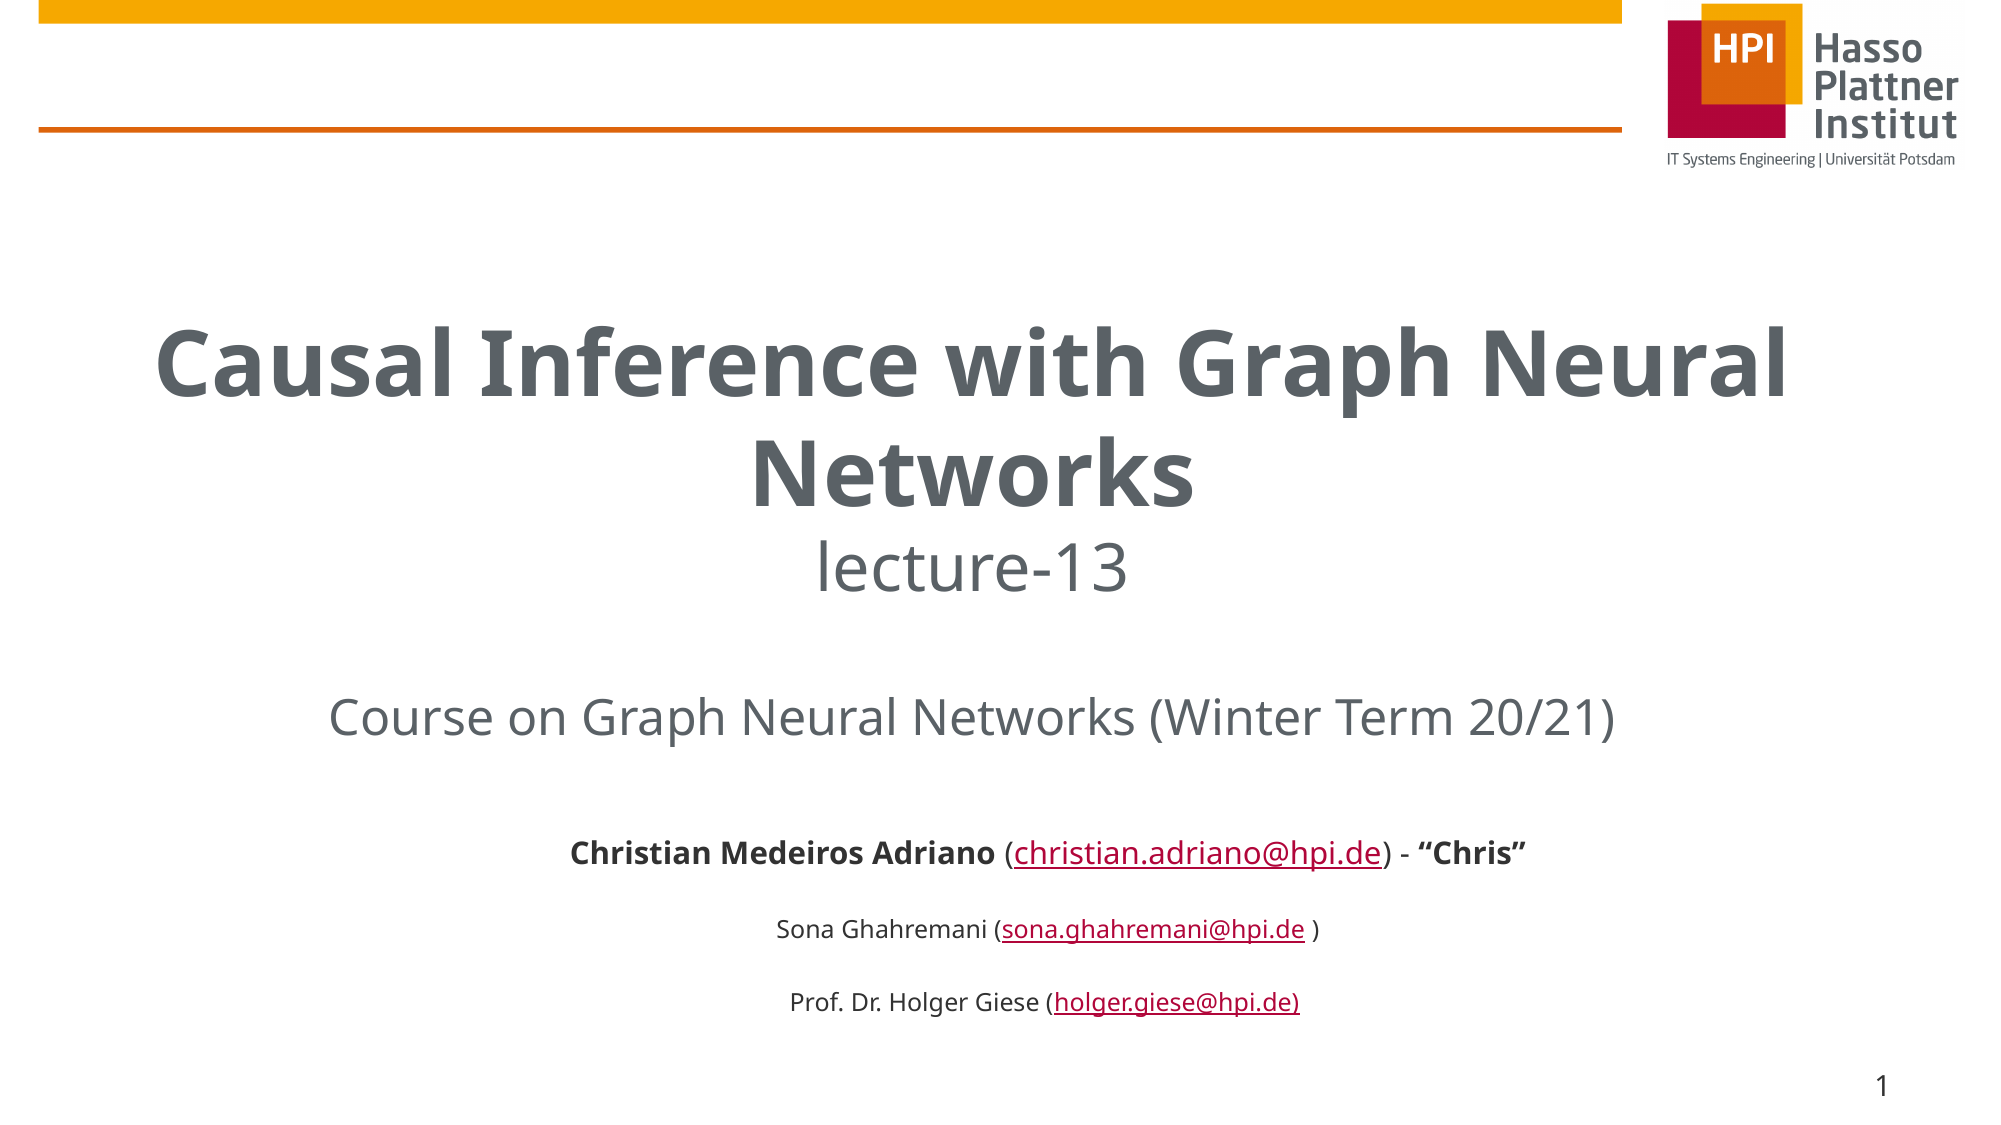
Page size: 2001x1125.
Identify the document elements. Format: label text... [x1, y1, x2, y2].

slide_number 1 [1856, 1064, 1961, 1107]
picture [1664, 0, 1965, 170]
title Causal Inference with Graph Neural Networks lecture-13 Course on Graph Neural Networks (Winter Term 20/21) [122, 255, 1823, 746]
subtitle Christian Medeiros Adriano (christian.adriano@hpi.de) - “Chris” Sona Ghahremani (sona.ghahremani@hpi.de ) Prof. Dr. Holger Giese (holger.giese@hpi.de) [490, 820, 1606, 1125]
